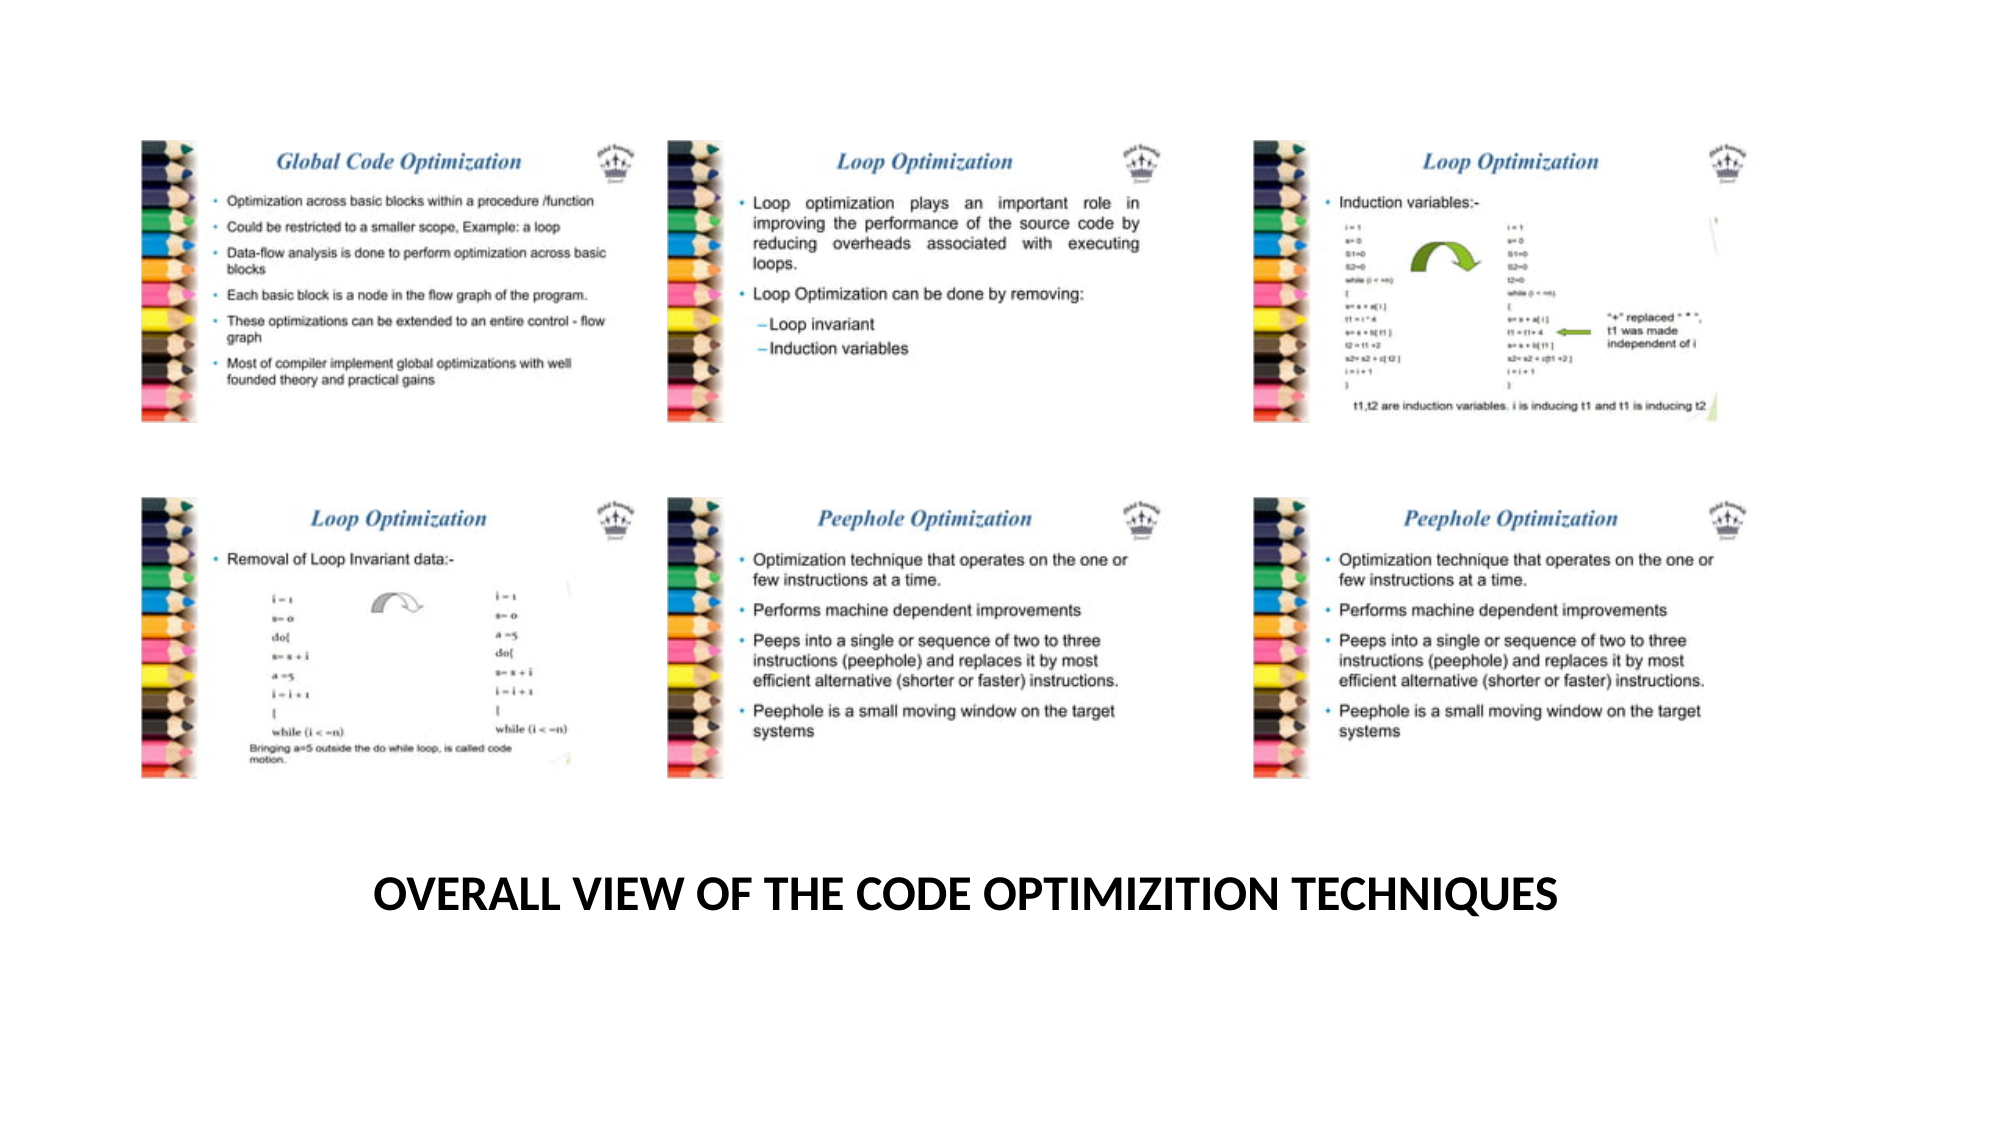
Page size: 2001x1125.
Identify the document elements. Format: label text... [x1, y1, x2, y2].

picture [667, 497, 1168, 779]
picture [1253, 497, 1754, 779]
picture [141, 140, 642, 423]
text_box OVERALL VIEW OF THE CODE OPTIMIZITION TECHNIQUES [358, 853, 1942, 929]
picture [1253, 140, 1754, 423]
picture [141, 497, 642, 779]
picture [667, 140, 1168, 423]
